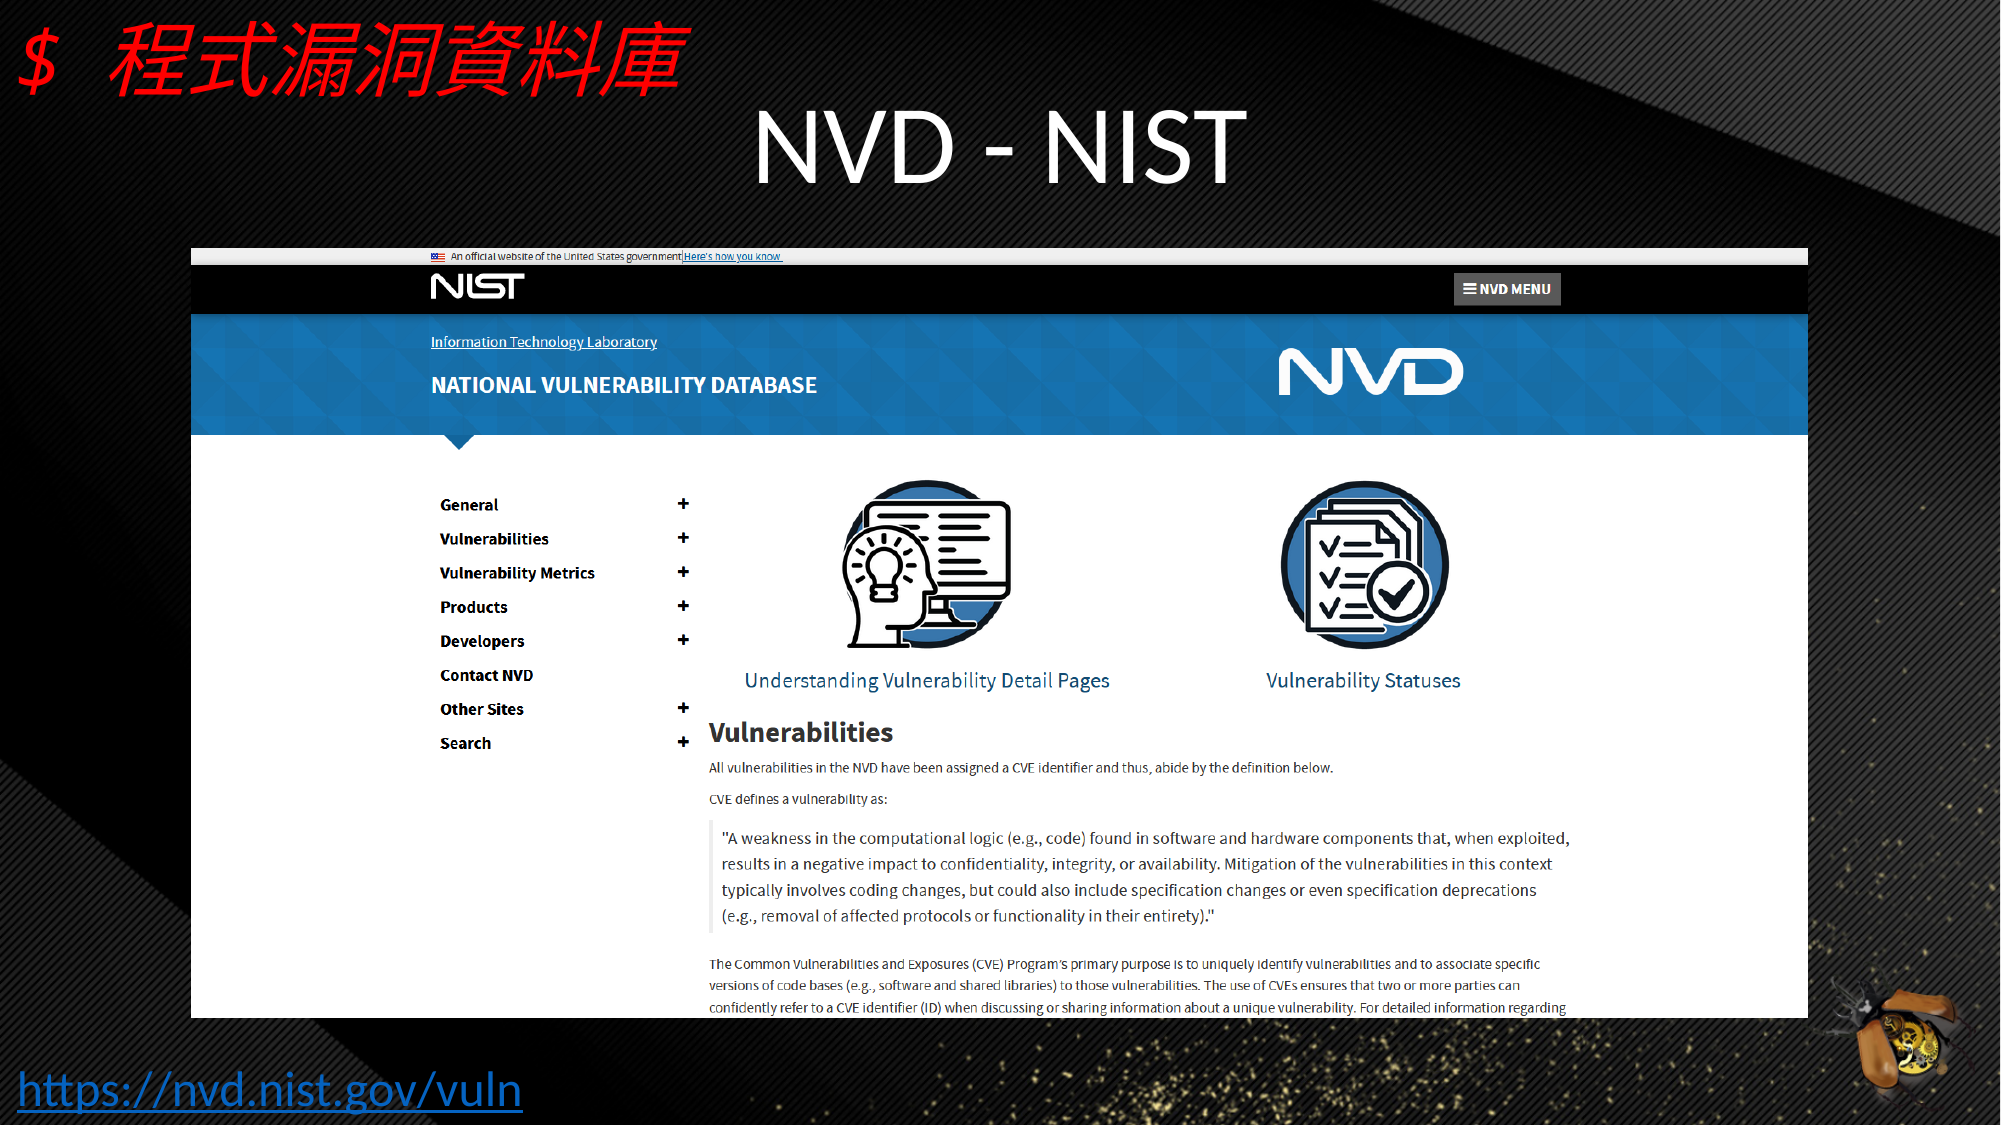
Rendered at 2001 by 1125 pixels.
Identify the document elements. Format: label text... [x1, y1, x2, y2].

picture [0, 0, 2001, 1125]
text_box https://nvd.nist.gov/vuln [0, 1049, 540, 1124]
text_box NVD - NIST [719, 63, 1281, 214]
title $ 程式漏洞資料庫 [0, 0, 698, 128]
